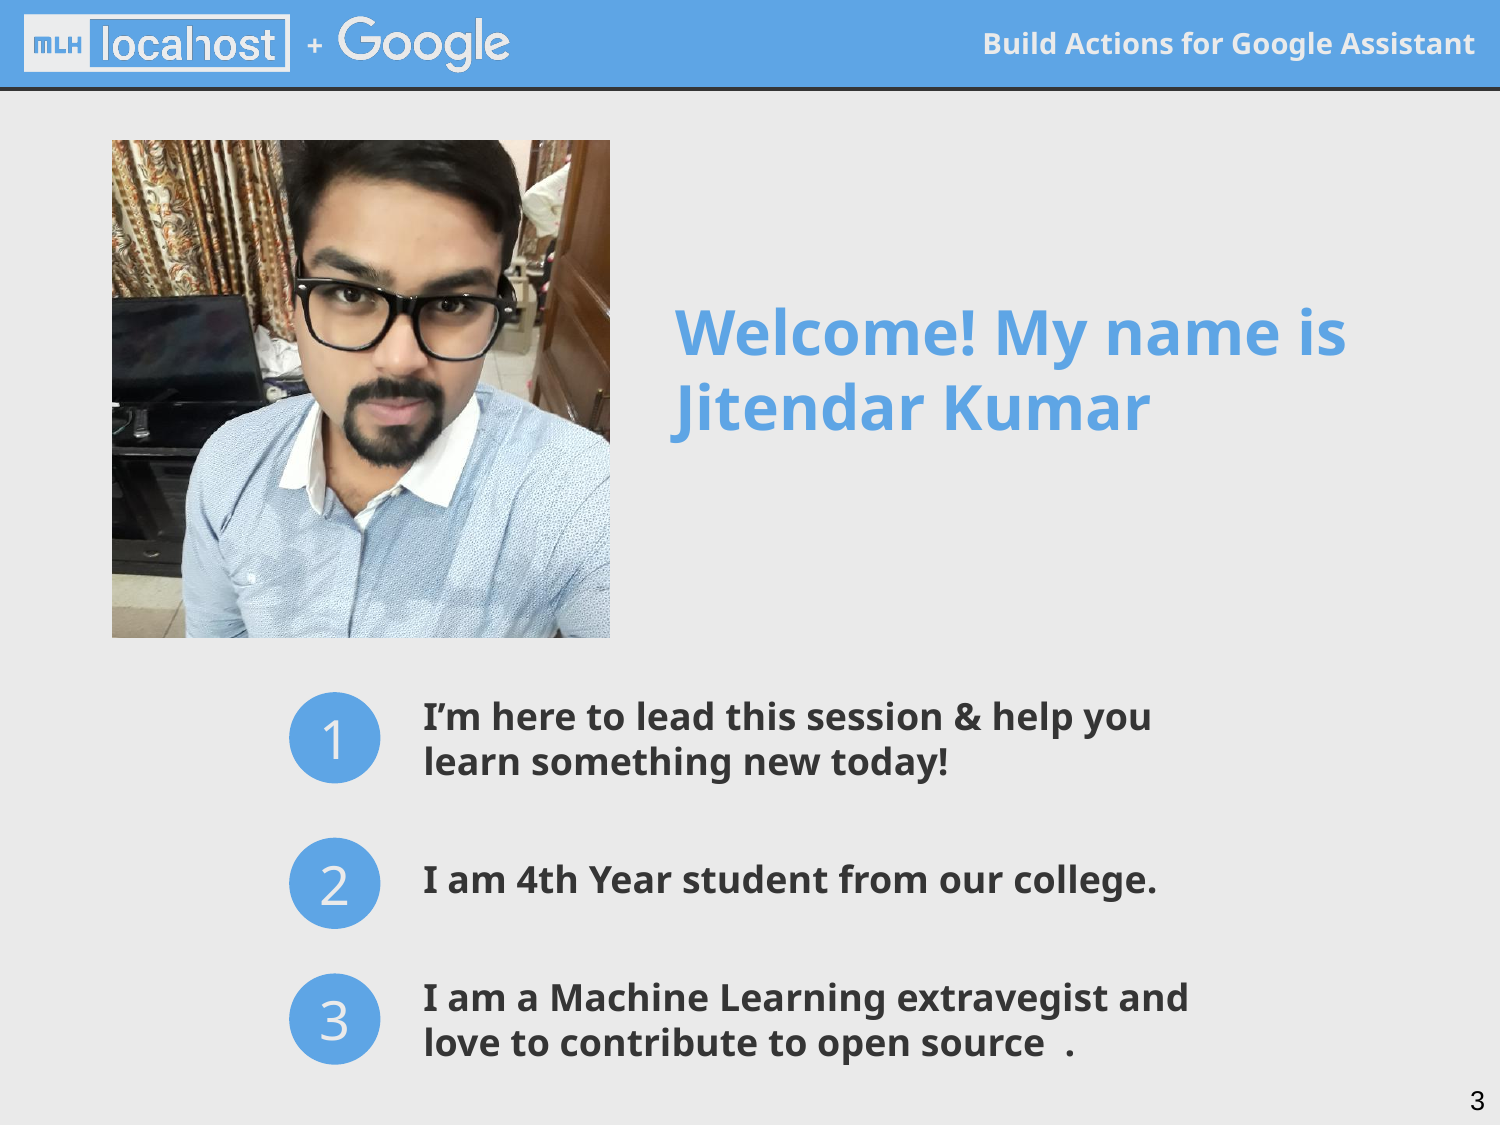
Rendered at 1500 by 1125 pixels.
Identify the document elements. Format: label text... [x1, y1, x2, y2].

picture [24, 14, 290, 72]
picture [338, 16, 510, 73]
text_box I’m here to lead this session & help you learn something new today! [408, 676, 1211, 800]
text_box I am a Machine Learning extravegist and love to contribute to open source . [408, 957, 1211, 1081]
text_box I am 4th Year student from our college. [408, 816, 1211, 941]
text_box 2 [289, 837, 381, 929]
text_box 3 [289, 973, 381, 1065]
text_box Welcome! My name is Jitendar Kumar [660, 283, 1367, 453]
picture [112, 140, 611, 639]
text_box 1 [289, 692, 381, 784]
